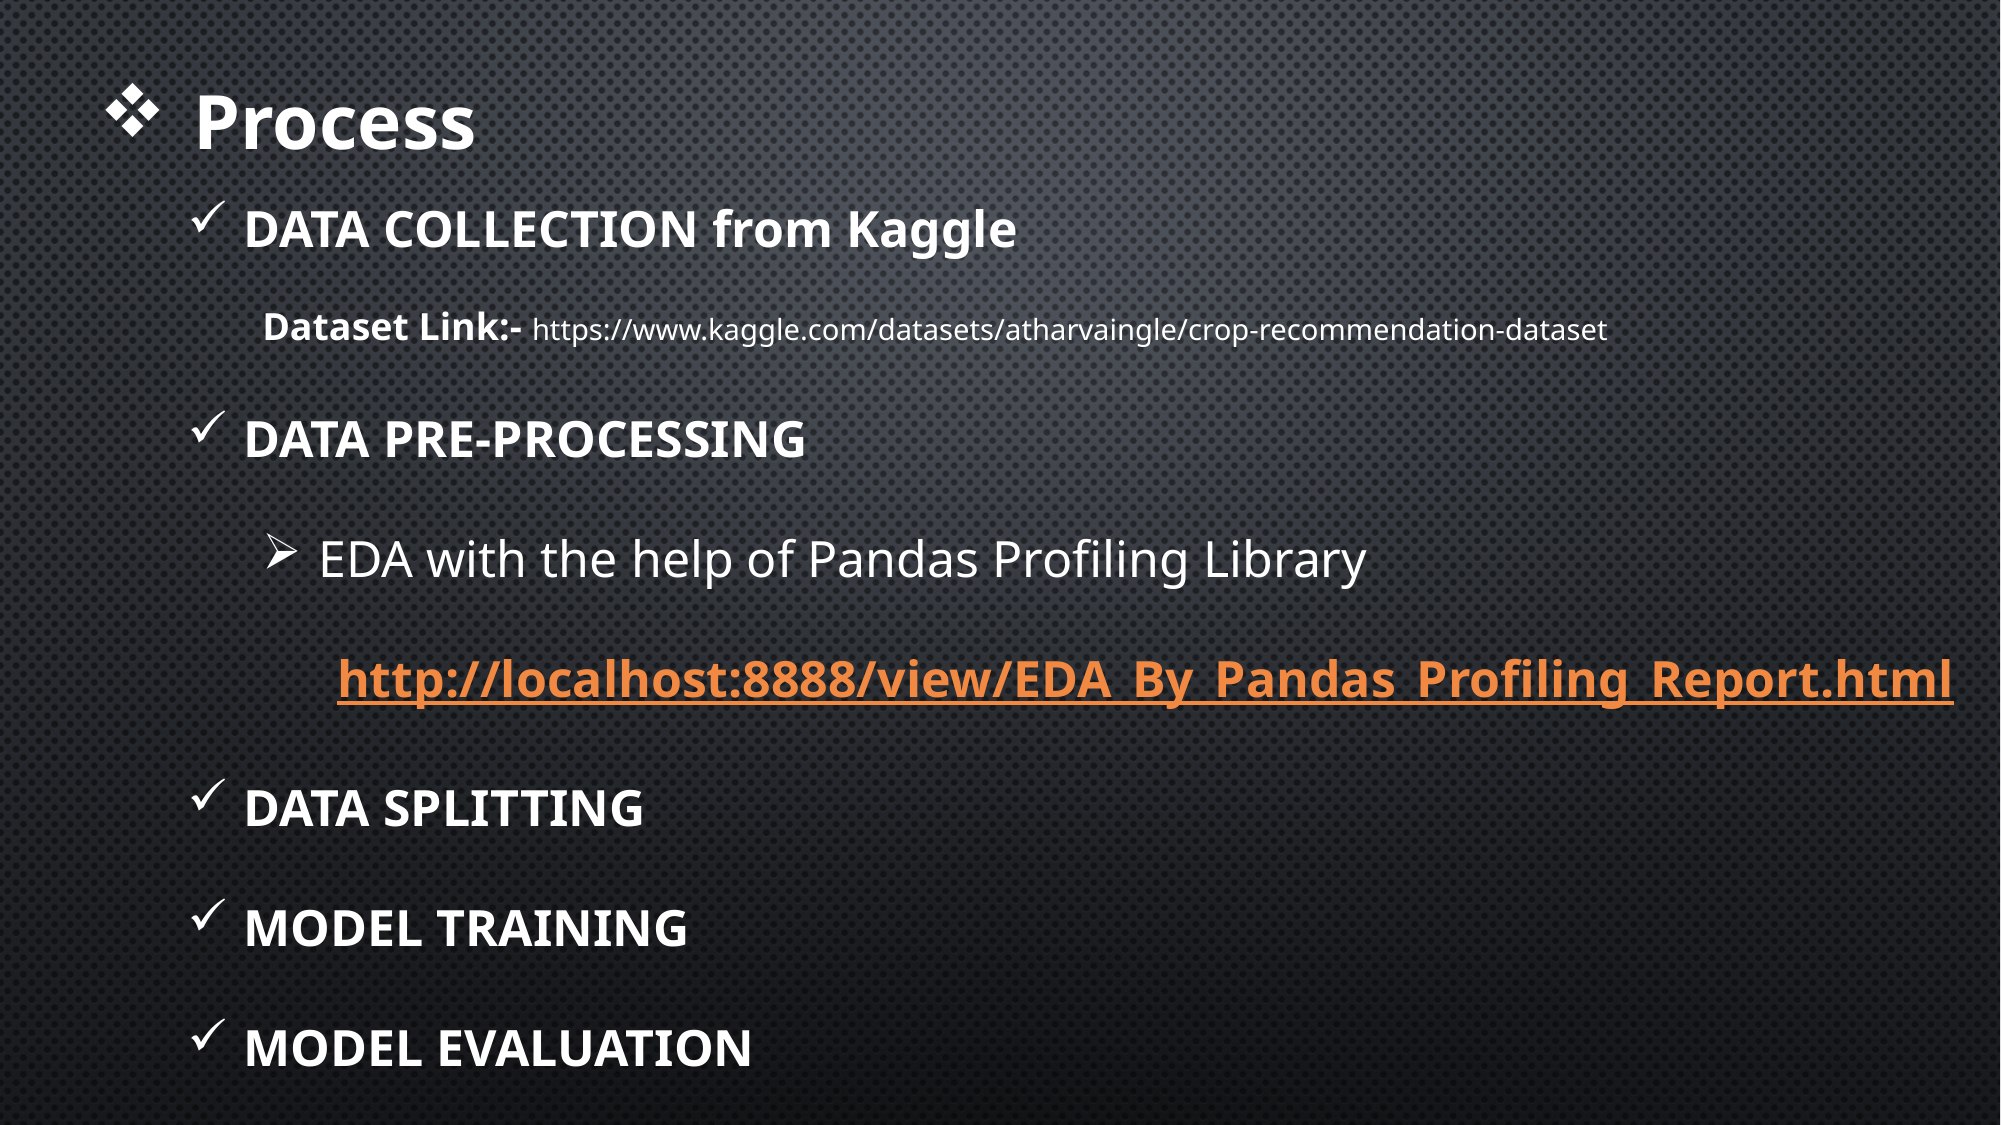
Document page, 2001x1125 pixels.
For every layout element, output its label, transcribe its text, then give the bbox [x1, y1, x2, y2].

text_box Process [84, 67, 492, 173]
text_box DATA COLLECTION from Kaggle Dataset Link:- https://www.kaggle.com/datasets/atharvaingle/crop-recommendation-dataset DATA PRE-PROCESSING EDA with the help of Pandas Profiling Library http://localhost:8888/view/EDA_By_Pandas_Profiling_Report.html DATA SPLITTING MODEL TRAINING MODEL EVALUATION [172, 190, 2000, 1084]
